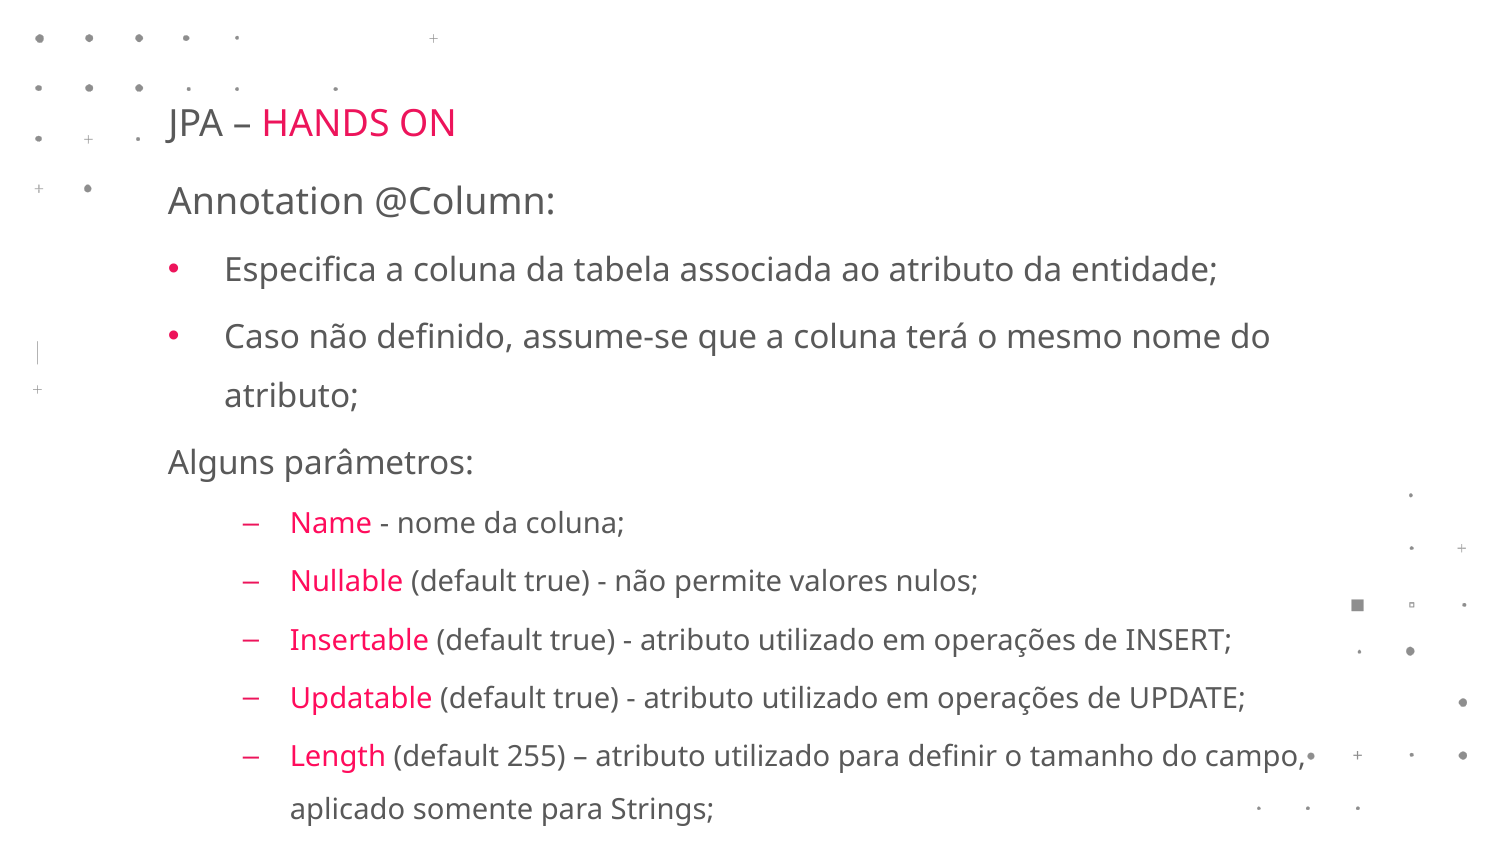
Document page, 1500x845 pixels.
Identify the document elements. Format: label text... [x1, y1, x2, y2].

text_box JPA – HANDS ON [153, 91, 1347, 151]
text_box Annotation @Column: Especifica a coluna da tabela associada ao atributo da entidade; Caso não definido, assume-se que a coluna terá o mesmo nome do atributo; Alguns parâmetros: Name - nome da coluna; Nullable (default true) - não permite valores nulos; Insertable (default true) - atributo utilizado em operações de INSERT; Updatable (default true) - atributo utilizado em operações de UPDATE; Length (default 255) – atributo utilizado para definir o tamanho do campo, aplicado somente para Strings; [153, 151, 1334, 698]
picture [33, 34, 1467, 810]
